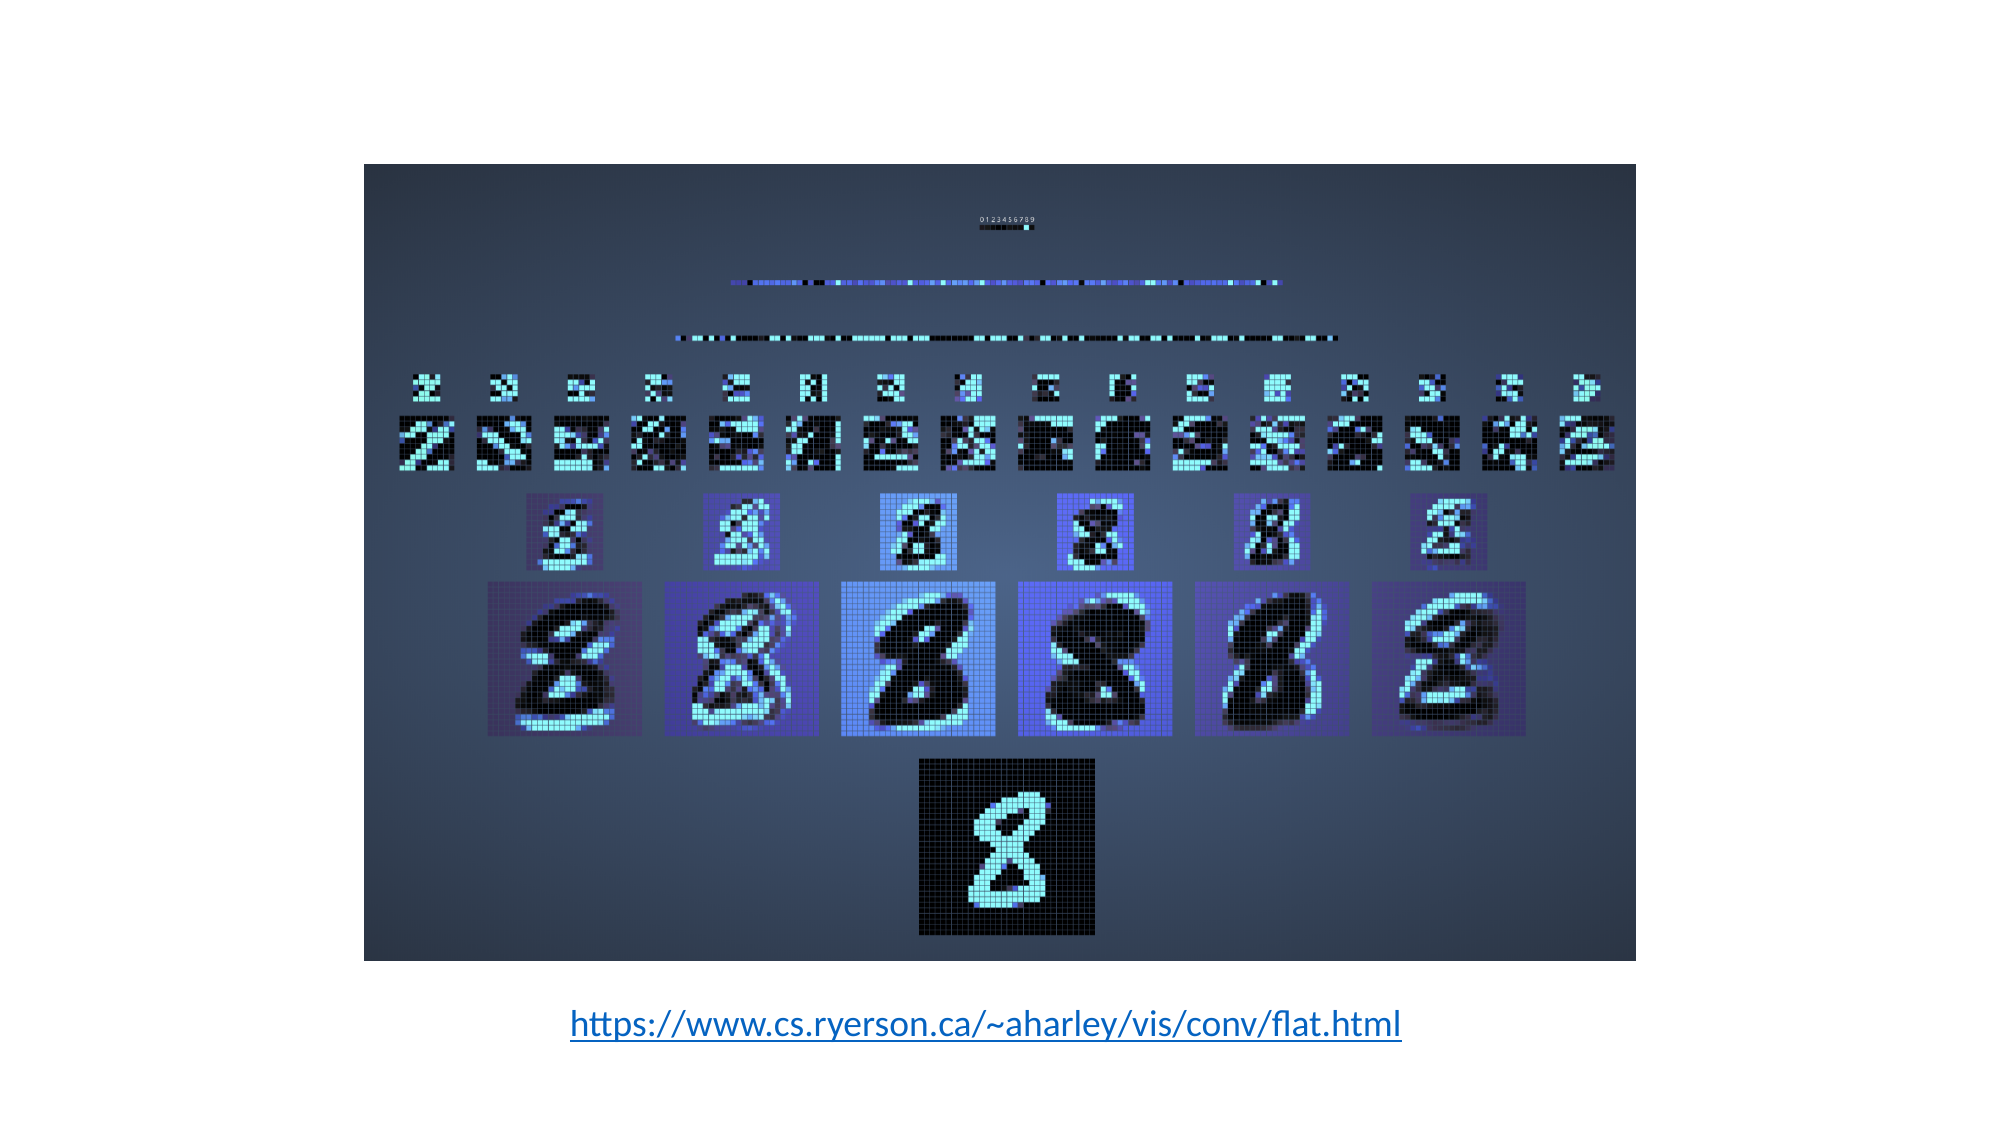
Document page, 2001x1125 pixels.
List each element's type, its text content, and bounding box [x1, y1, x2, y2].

picture [363, 164, 1636, 961]
text_box https://www.cs.ryerson.ca/~aharley/vis/conv/flat.html [554, 991, 1445, 1052]
